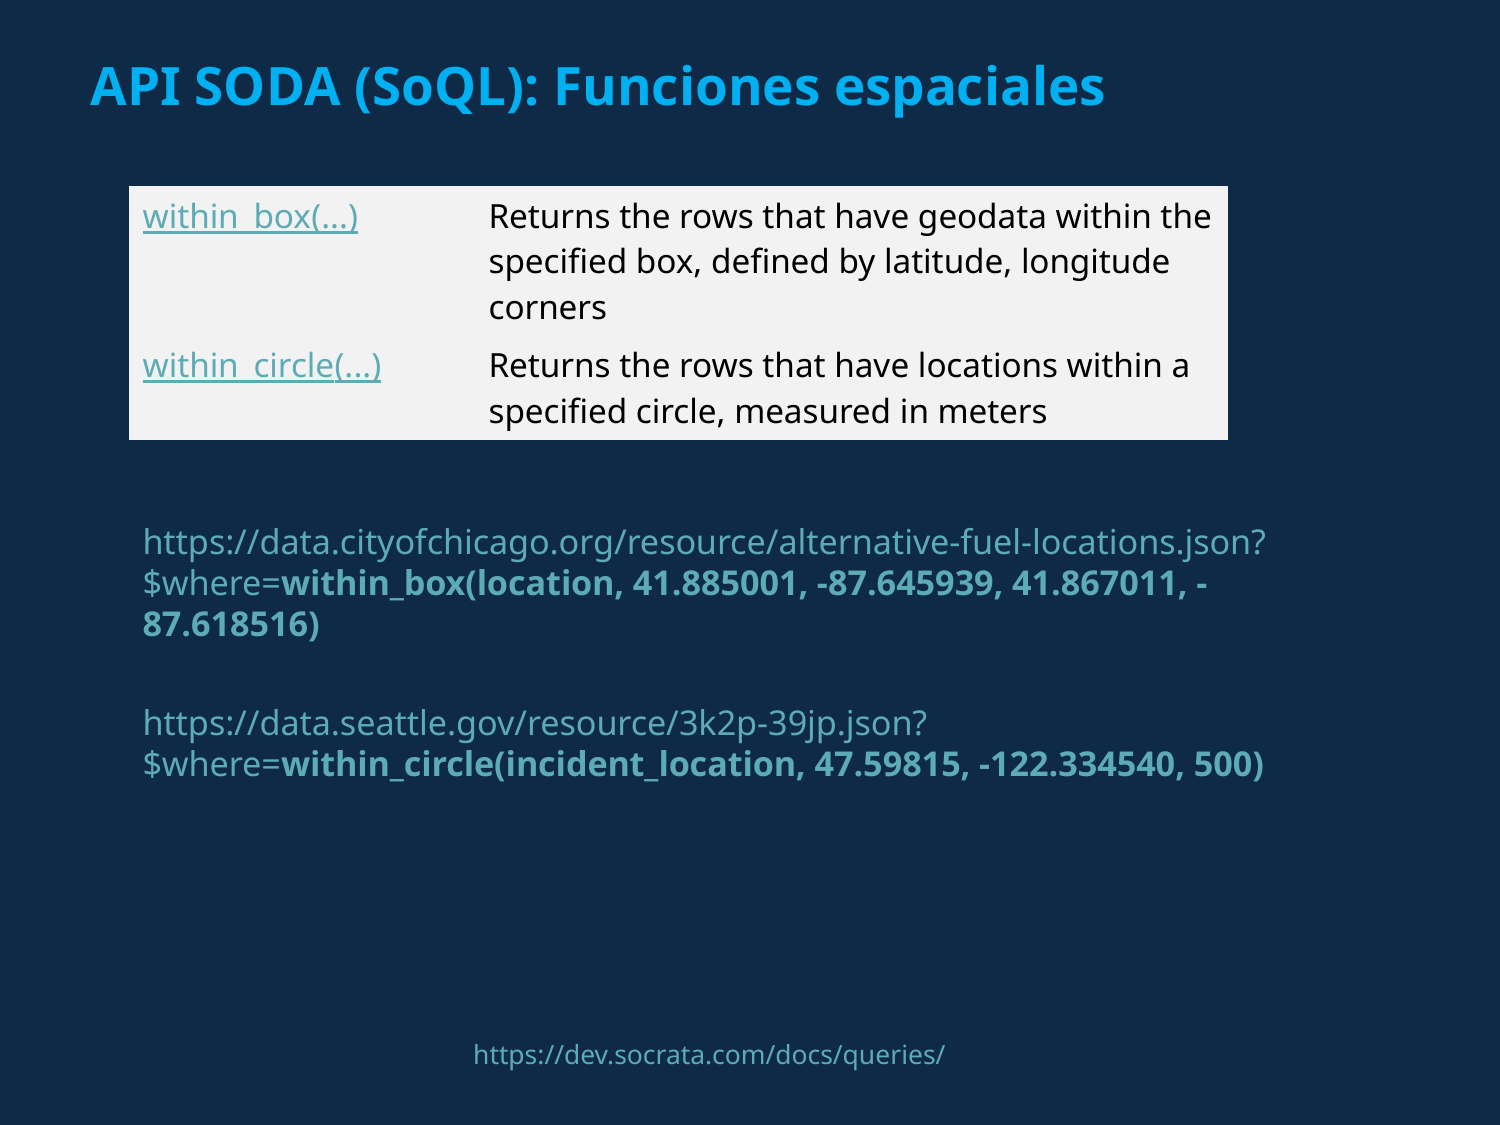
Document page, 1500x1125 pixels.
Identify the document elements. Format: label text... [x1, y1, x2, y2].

text_box https://dev.socrata.com/docs/queries/ [459, 1031, 926, 1077]
table_header Returns the rows that have geodata within the specified box, defined by latitude, longitude corners [475, 186, 1228, 336]
table_cell within_circle(...) [129, 336, 475, 440]
table_header within_box(...) [129, 186, 475, 336]
table_cell Returns the rows that have locations within a specified circle, measured in meters [475, 336, 1228, 440]
text_box https://data.seattle.gov/resource/3k2p-39jp.json?$where=within_circle(incident_location, 47.59815, -122.334540, 500) [129, 695, 1293, 872]
text_box https://data.cityofchicago.org/resource/alternative-fuel-locations.json?$where=within_box(location, 41.885001, -87.645939, 41.867011, -87.618516) [129, 514, 1391, 691]
text_box API SODA (SoQL): Funciones espaciales [76, 45, 1421, 127]
